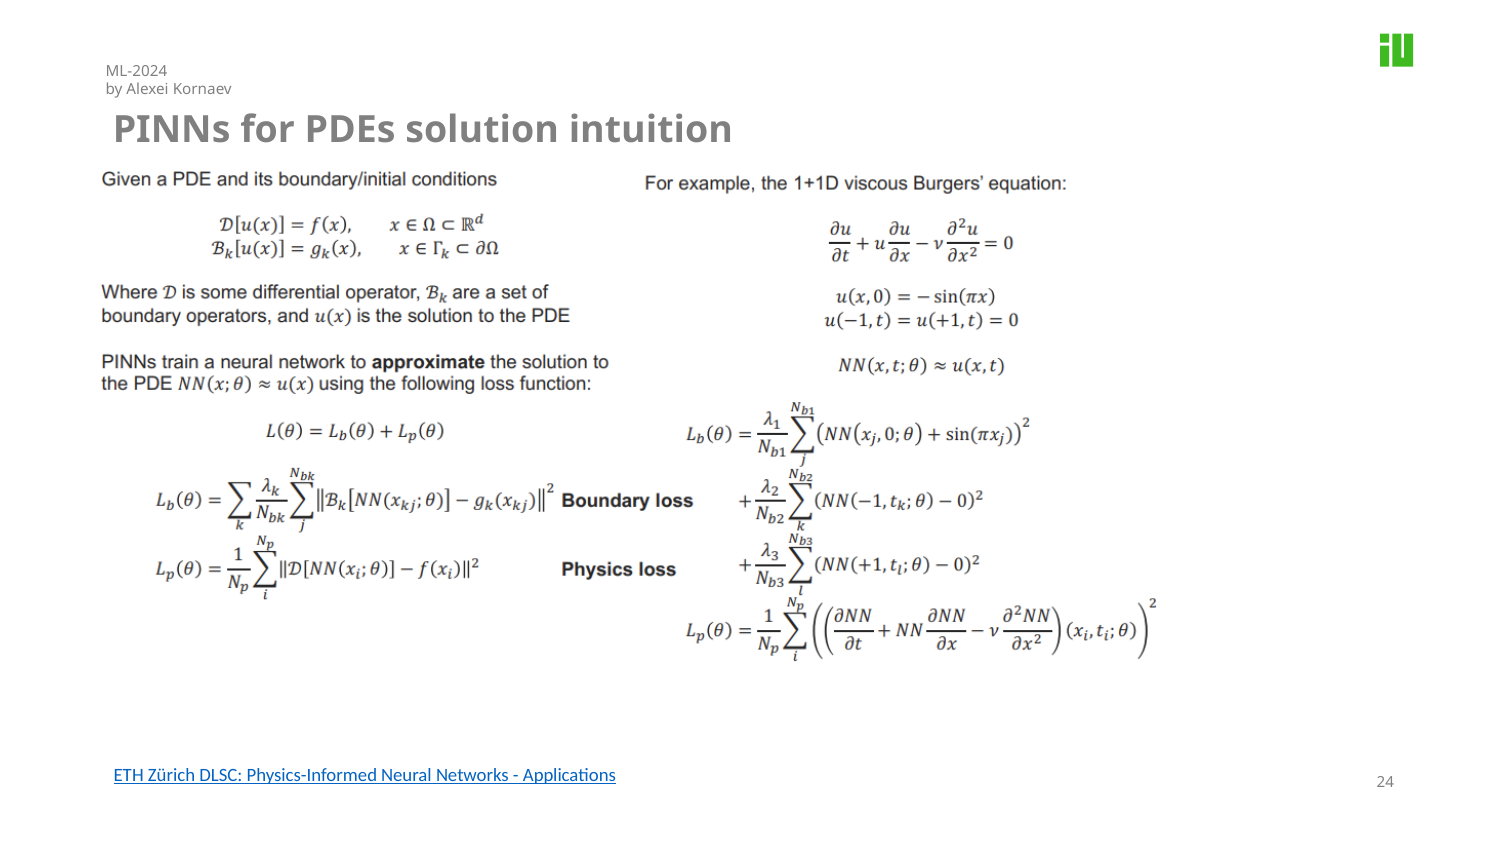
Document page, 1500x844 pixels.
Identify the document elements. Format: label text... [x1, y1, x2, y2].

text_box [1380, 33, 1414, 67]
text_box ML-2024 by Alexei Kornaev [98, 57, 605, 102]
text_box 24 [1071, 759, 1410, 805]
text_box PINNs for PDEs solution intuition [97, 102, 1409, 162]
picture [97, 168, 1159, 665]
text_box ETH Zürich DLSC: Physics-Informed Neural Networks - Applications [98, 755, 849, 793]
